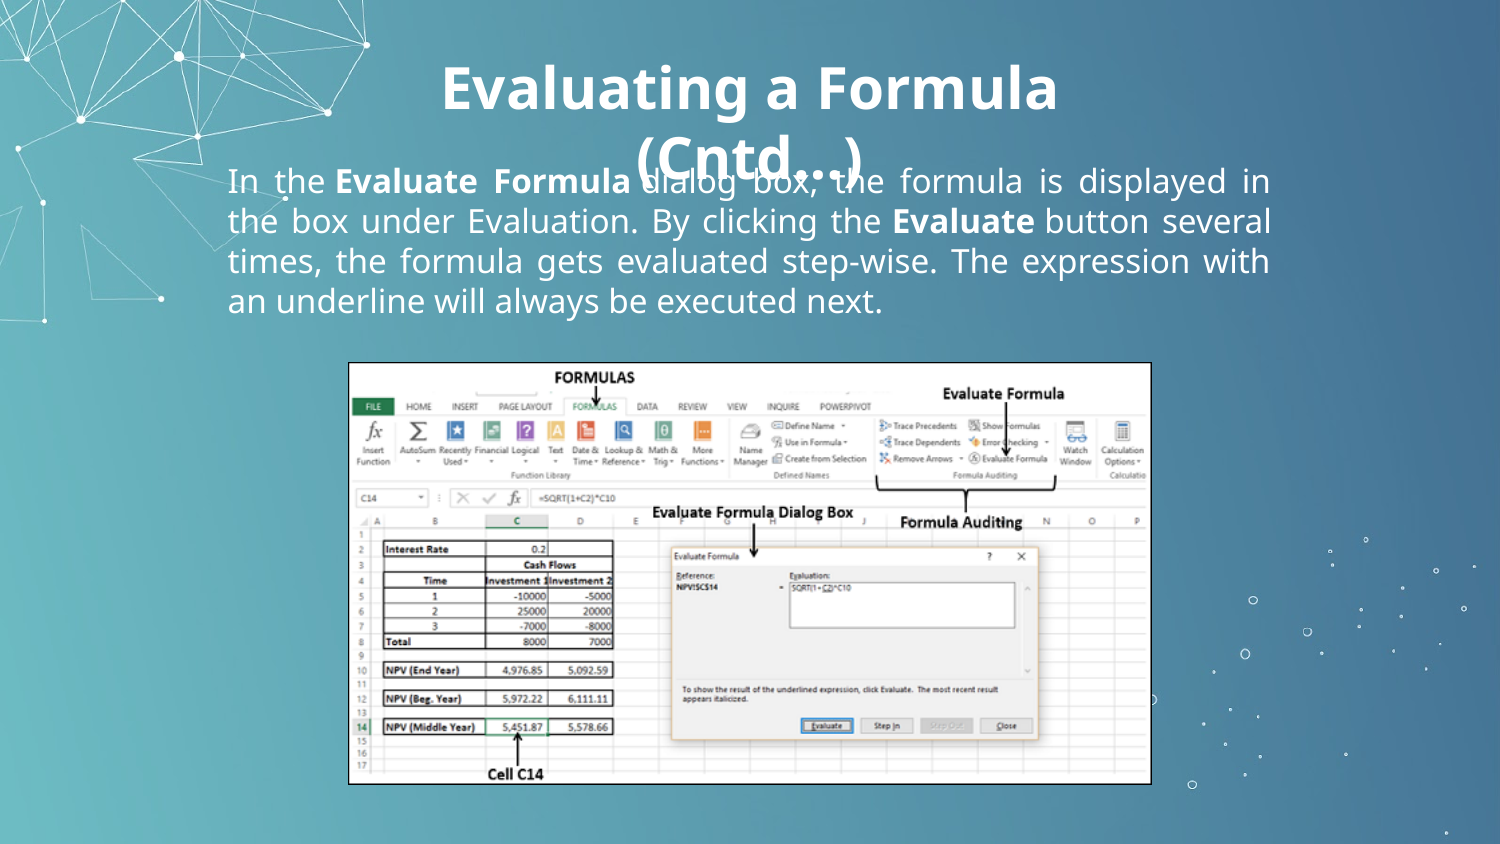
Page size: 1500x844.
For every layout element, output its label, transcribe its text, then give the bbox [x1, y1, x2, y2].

picture [0, 0, 1500, 844]
title Evaluating a Formula (Cntd…) [322, 36, 1178, 150]
text_box In the Evaluate Formula dialog box, the formula is displayed in the box under Evaluation. By clicking the Evaluate button several times, the formula gets evaluated step-wise. The expression with an underline will always be executed next. [212, 152, 1288, 360]
